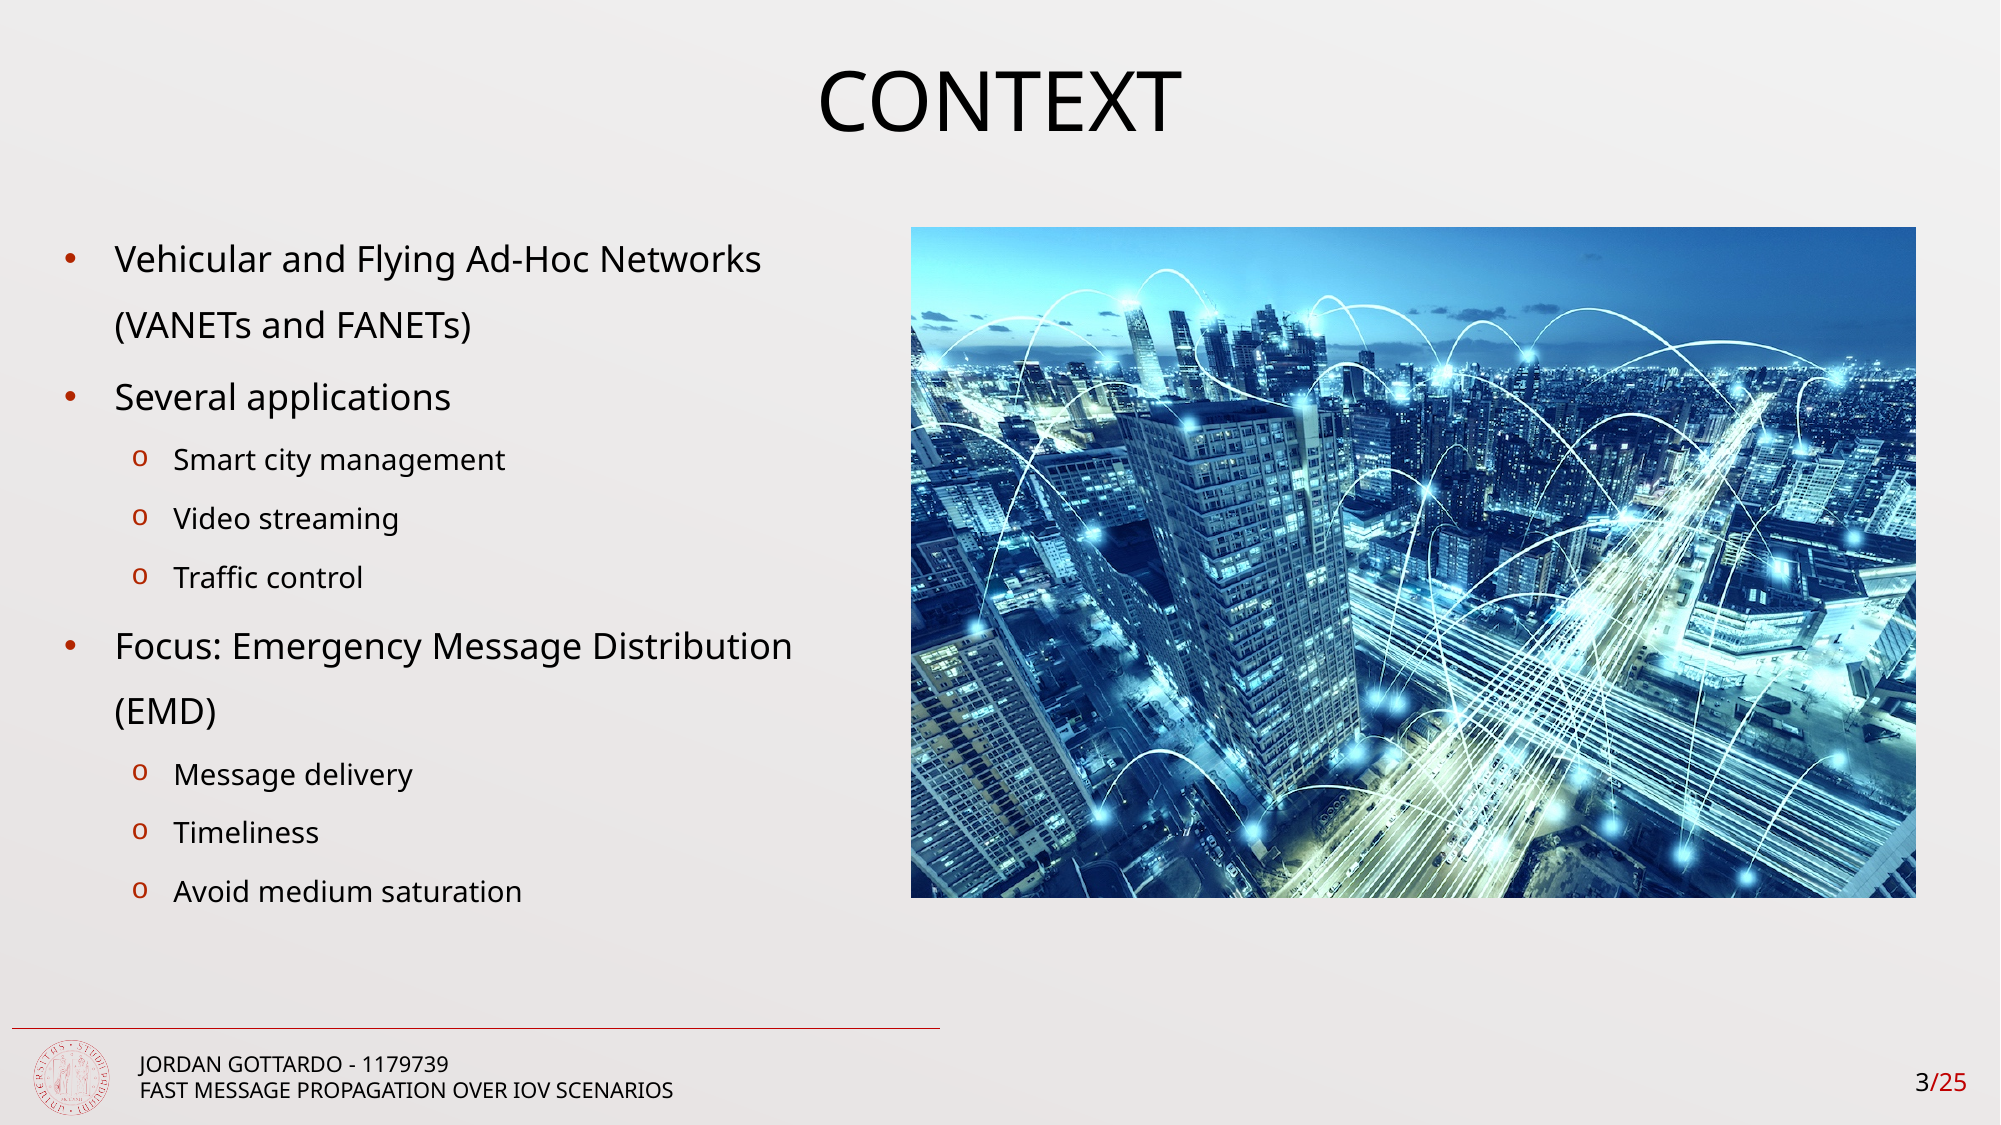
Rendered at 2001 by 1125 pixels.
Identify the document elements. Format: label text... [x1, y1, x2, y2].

picture [33, 1039, 110, 1116]
picture [911, 227, 1916, 898]
text_box 3 [1885, 1058, 1945, 1104]
title CONTEXT [137, 0, 1863, 208]
list Vehicular and Flying Ad-Hoc Networks (VANETs and FANETs) Several applications Smart city management Video streaming Traffic control Focus: Emergency Message Distribution (EMD) Message delivery Timeliness Avoid medium saturation [49, 207, 912, 918]
